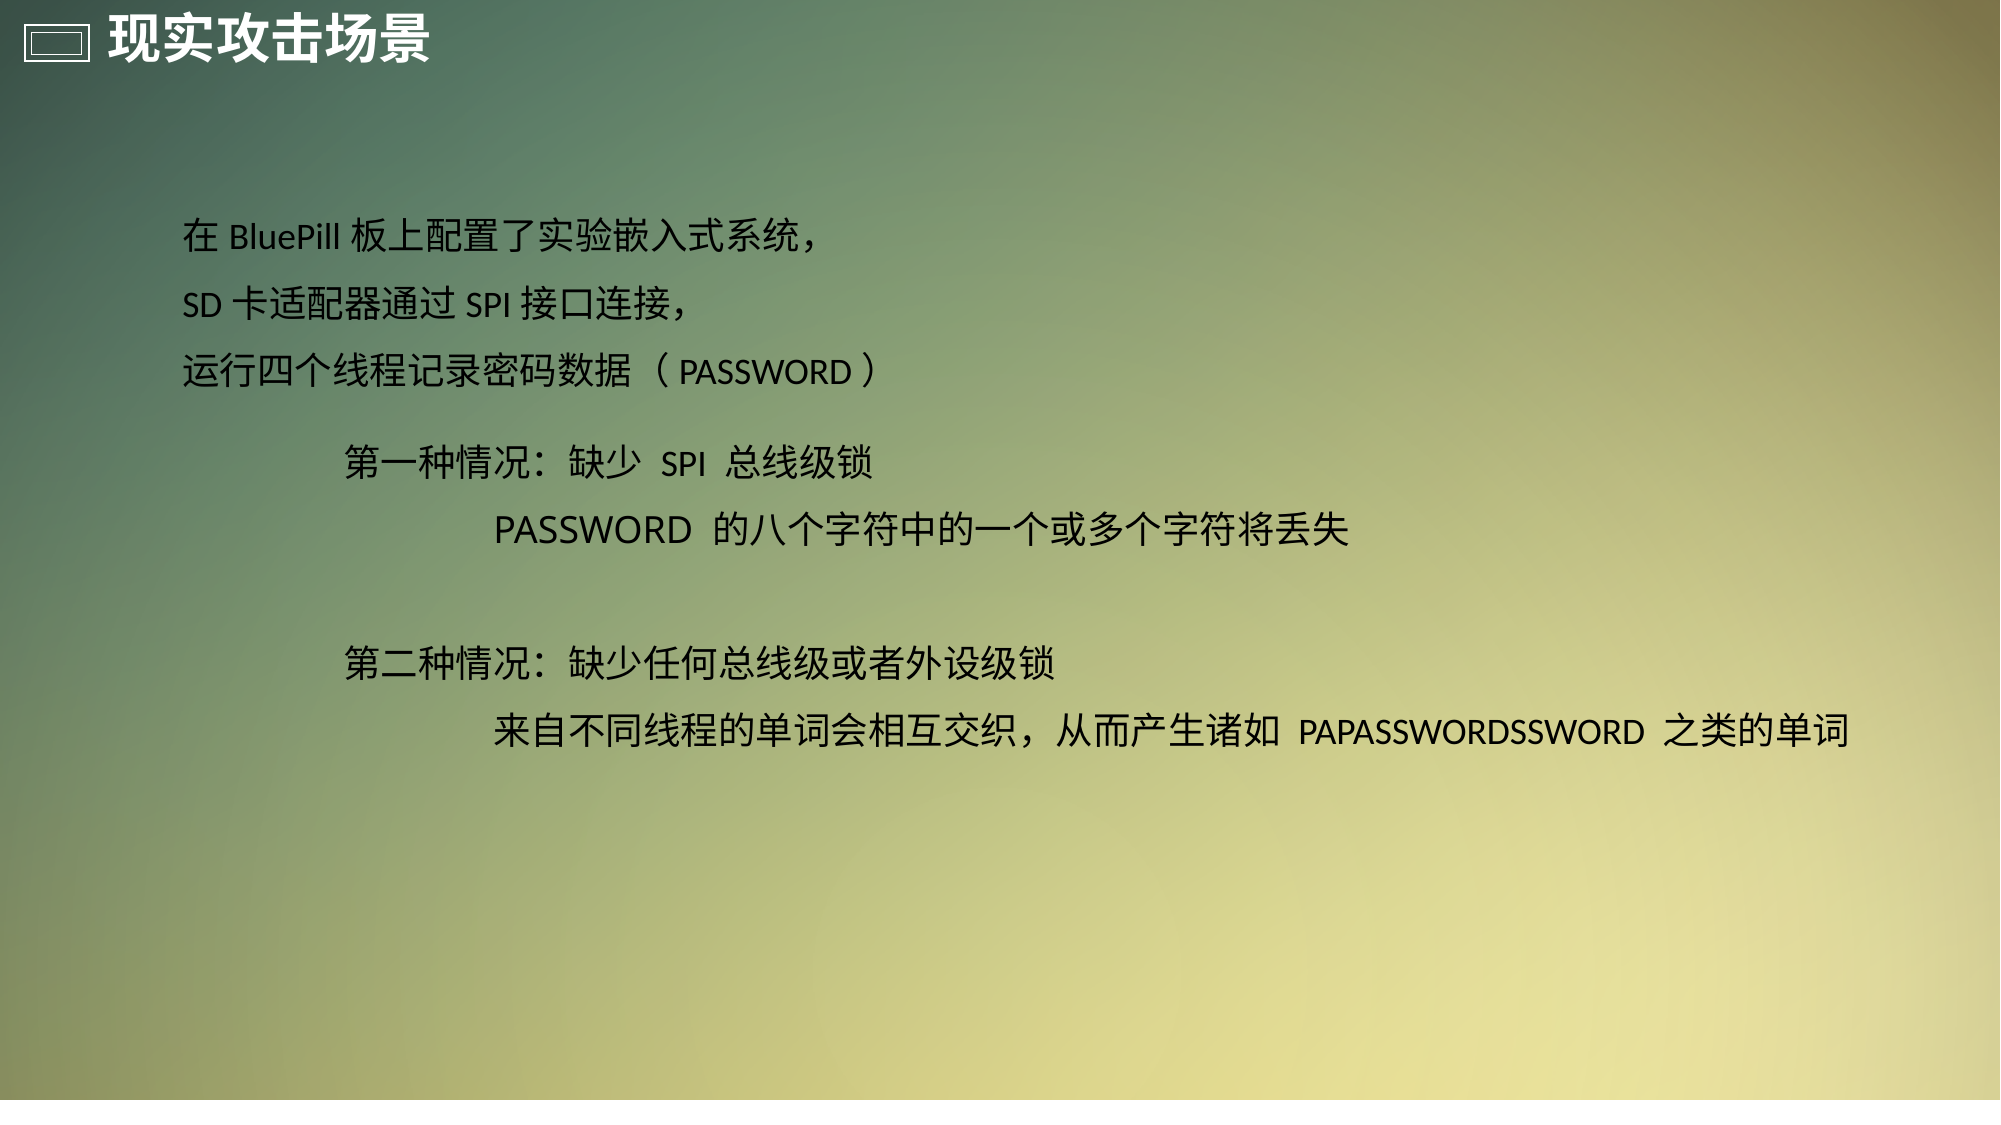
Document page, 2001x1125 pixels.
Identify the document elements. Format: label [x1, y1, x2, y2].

picture [0, 0, 2000, 1100]
text_box [25, 25, 89, 61]
